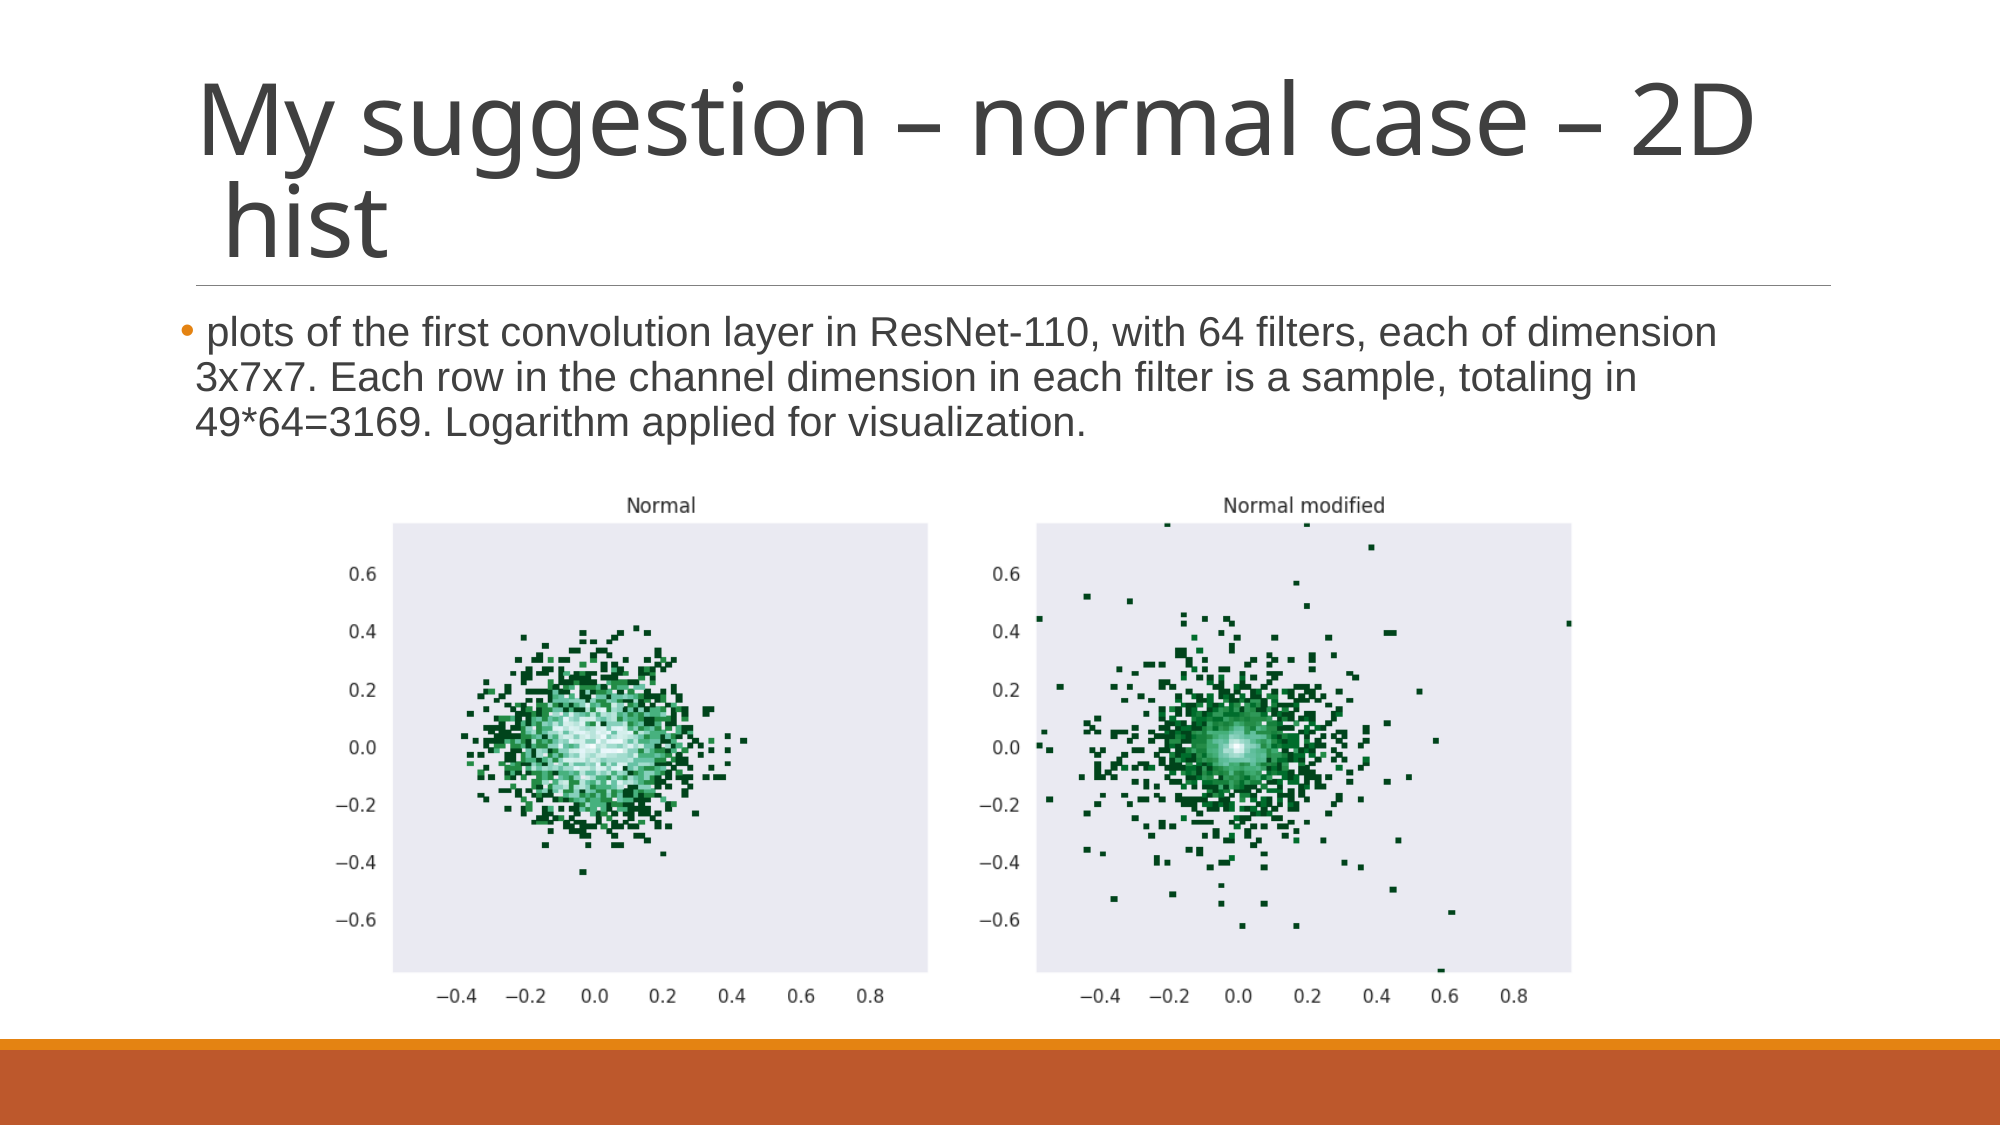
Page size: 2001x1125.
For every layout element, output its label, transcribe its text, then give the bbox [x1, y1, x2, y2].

picture [201, 451, 1725, 1039]
title My suggestion – normal case – 2D hist [180, 47, 1830, 285]
list plots of the first convolution layer in ResNet-110, with 64 filters, each of dimension 3x7x7. Each row in the channel dimension in each filter is a sample, totaling in 49*64=3169. Logarithm applied for visualization. [180, 302, 1830, 963]
